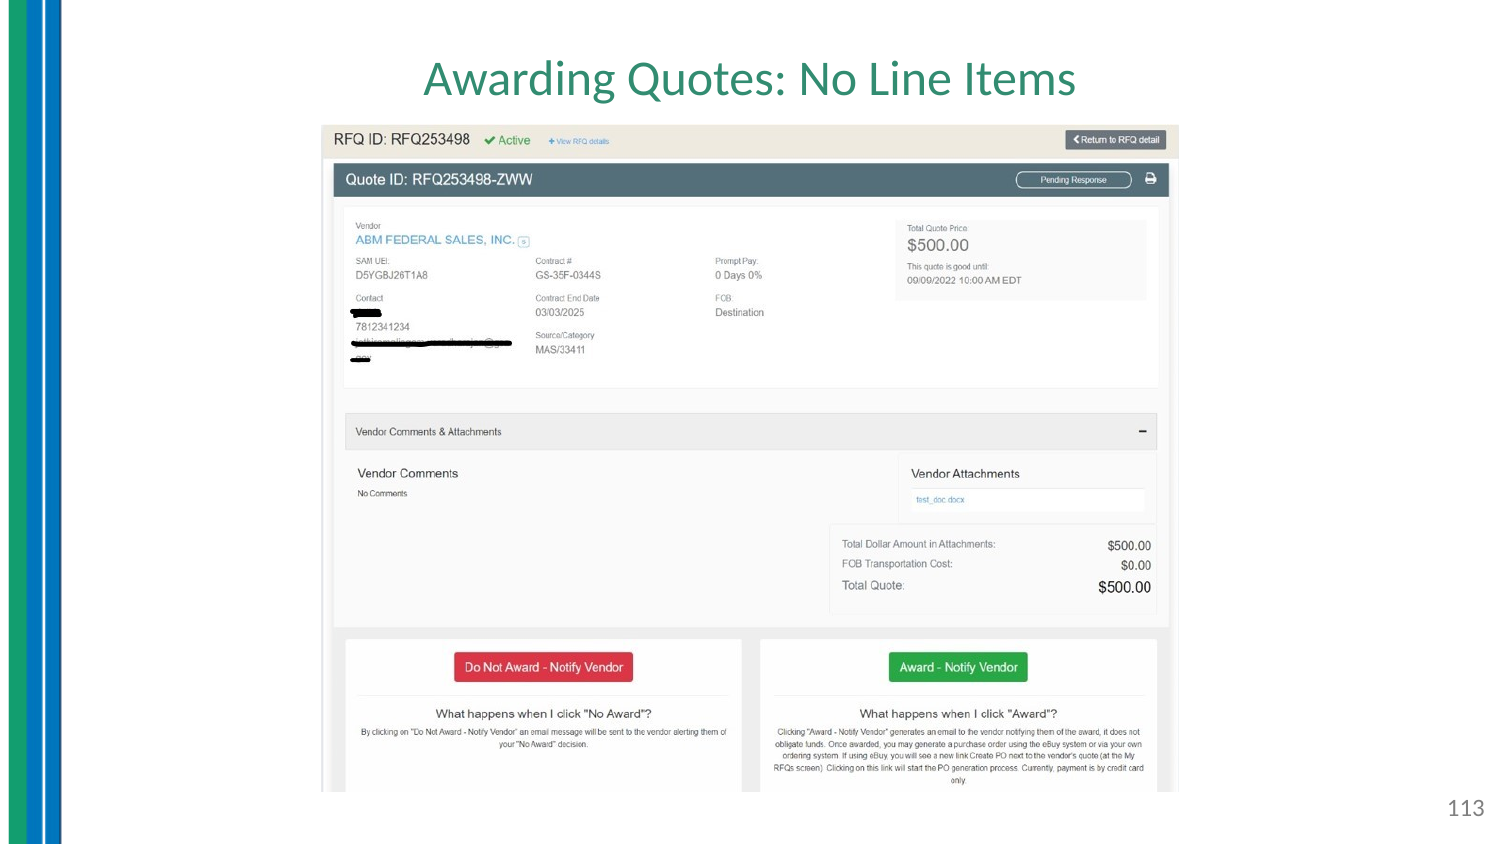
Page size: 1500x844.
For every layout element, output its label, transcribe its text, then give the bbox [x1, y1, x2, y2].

picture [0, 0, 26, 844]
title Awarding Quotes: No Line Items [75, 33, 1425, 125]
picture [29, 0, 1500, 844]
